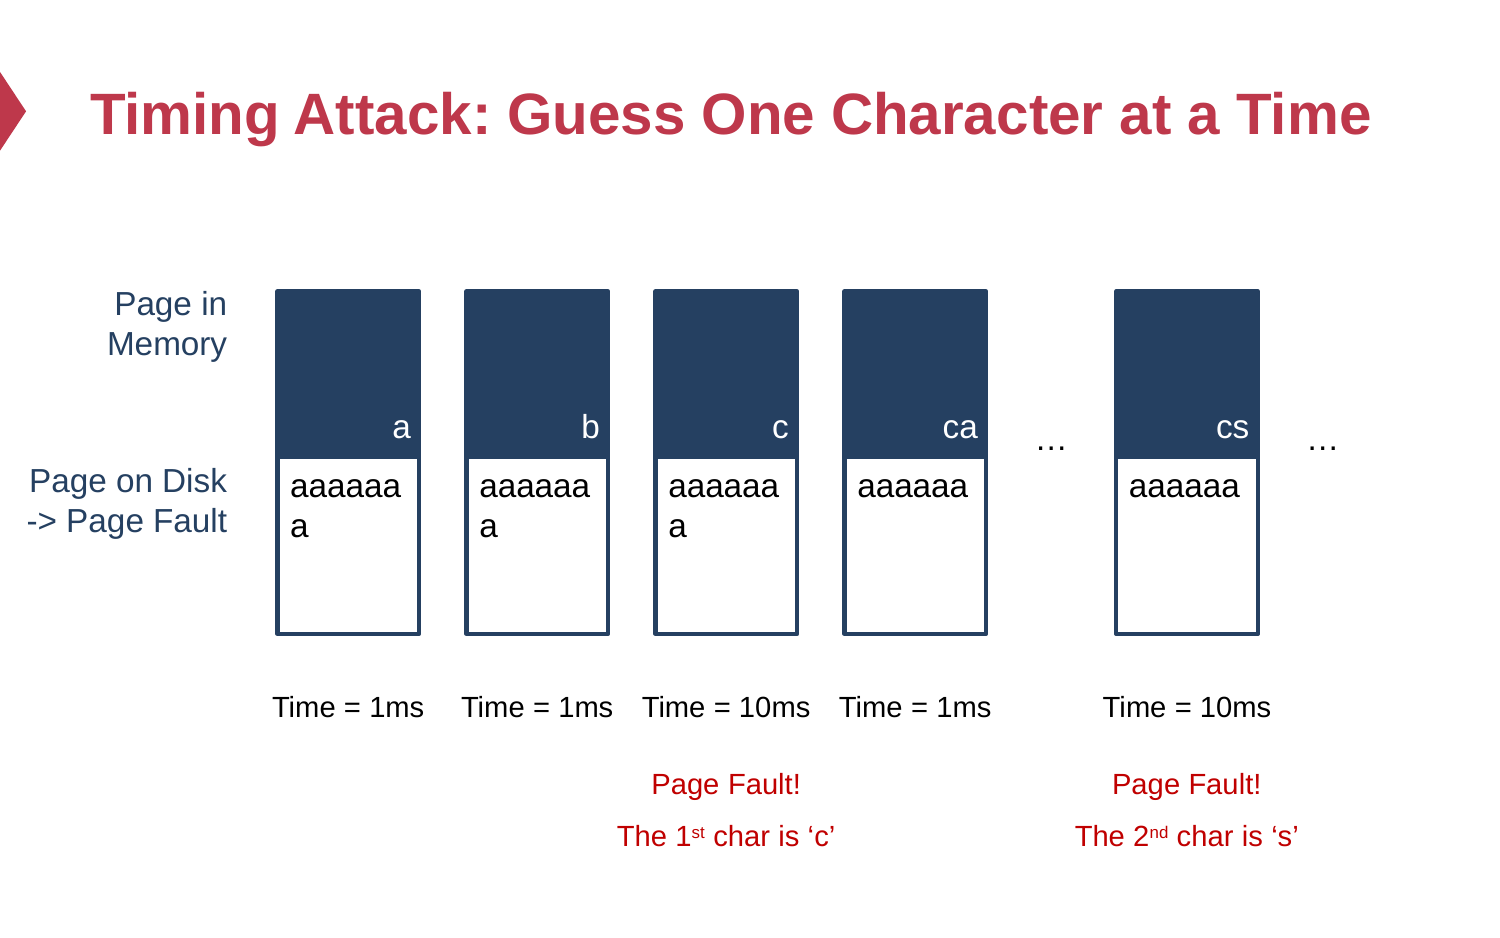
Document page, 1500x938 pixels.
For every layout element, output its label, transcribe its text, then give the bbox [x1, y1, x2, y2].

text_box Time = 10ms [1080, 681, 1294, 731]
text_box [277, 552, 420, 634]
text_box Page in Memory [53, 274, 242, 370]
text_box [466, 552, 609, 634]
text_box Time = 1ms [430, 681, 620, 731]
text_box [277, 291, 420, 456]
text_box [844, 512, 987, 634]
text_box c [696, 397, 804, 453]
title Timing Attack: Guess One Character at a Time [75, 37, 1425, 186]
text_box [1116, 512, 1258, 634]
text_box [844, 291, 987, 456]
text_box Time = 1ms [242, 681, 430, 731]
text_box Page Fault! The 1st char is ‘c’ [596, 740, 857, 860]
text_box ca [885, 397, 993, 453]
text_box b [507, 397, 615, 453]
text_box aaaaaaa [653, 456, 807, 552]
text_box aaaaaa [1114, 456, 1268, 512]
text_box Time = 1ms [808, 681, 1022, 731]
text_box aaaaaaa [275, 456, 429, 552]
text_box [655, 552, 798, 634]
text_box aaaaaaa [464, 456, 619, 552]
text_box cs [1156, 397, 1265, 453]
text_box a [318, 397, 426, 453]
text_box aaaaaa [842, 456, 997, 512]
text_box … [986, 409, 1117, 465]
text_box Time = 10ms [620, 681, 808, 731]
text_box Page on Disk -> Page Fault [0, 451, 243, 547]
text_box [655, 291, 798, 456]
text_box Page Fault! The 2nd char is ‘s’ [1057, 740, 1317, 860]
text_box … [1257, 409, 1388, 465]
text_box [1116, 291, 1258, 456]
text_box [466, 291, 609, 456]
